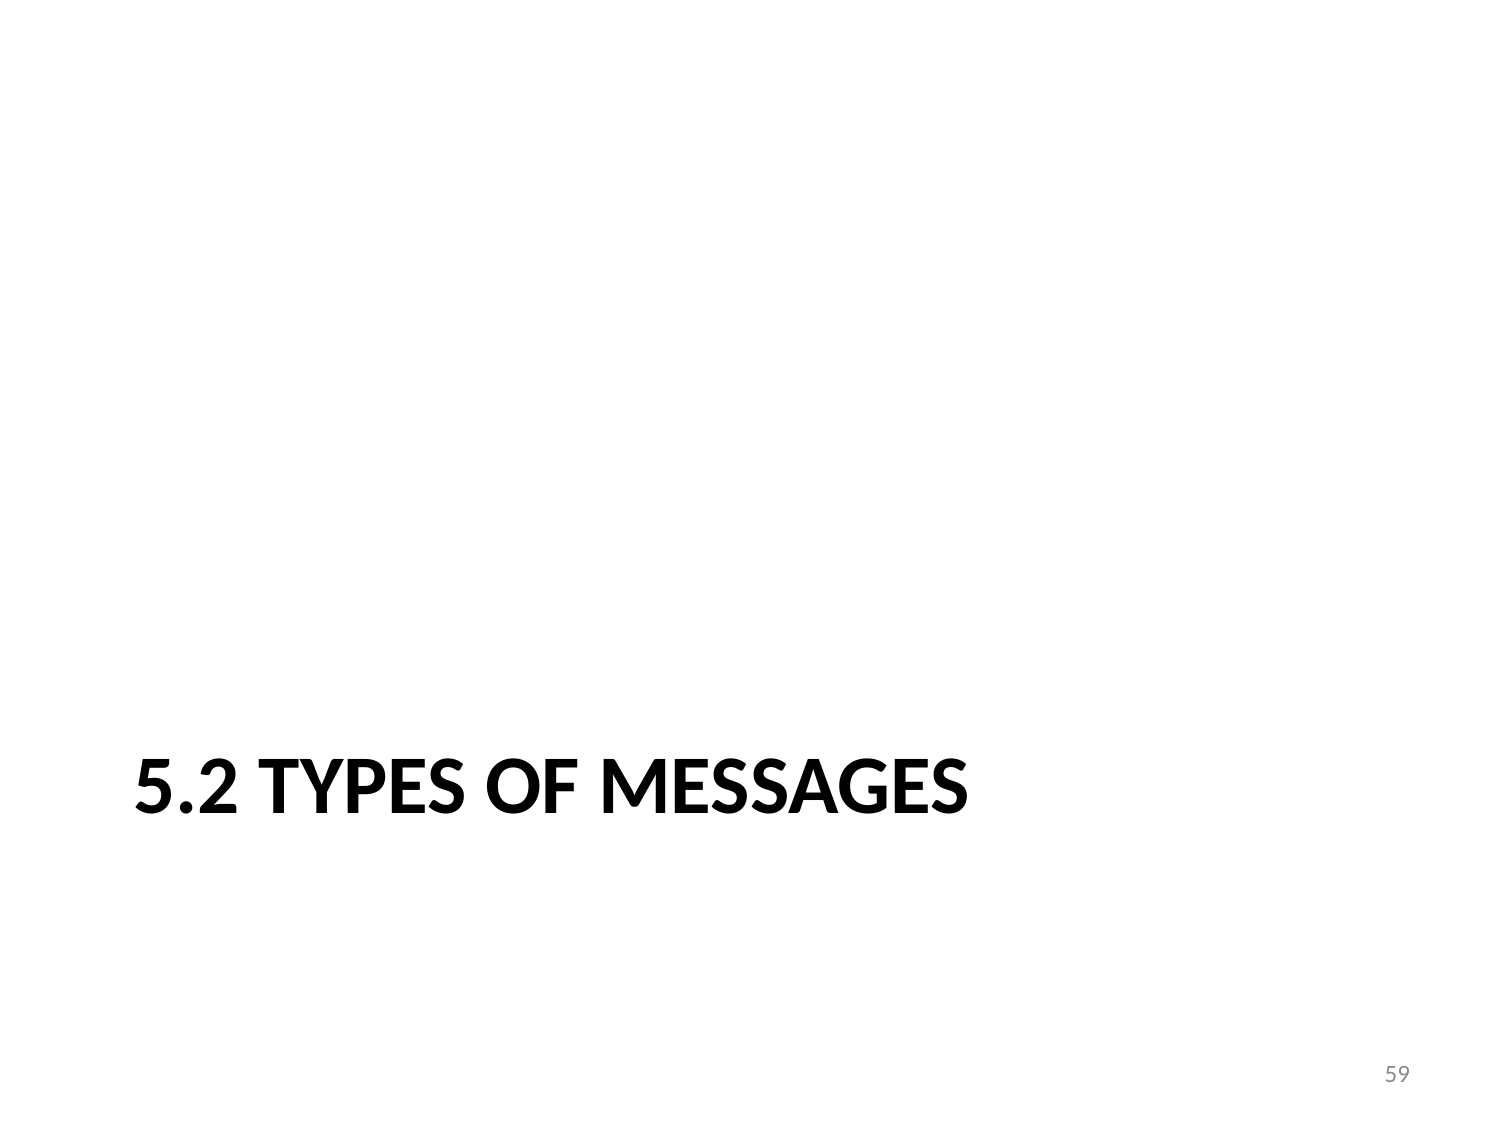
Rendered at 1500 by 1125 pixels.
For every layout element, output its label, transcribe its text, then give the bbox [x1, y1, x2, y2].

slide_number 59 [1074, 1042, 1425, 1103]
title 5.2 types of messages [118, 722, 1394, 947]
